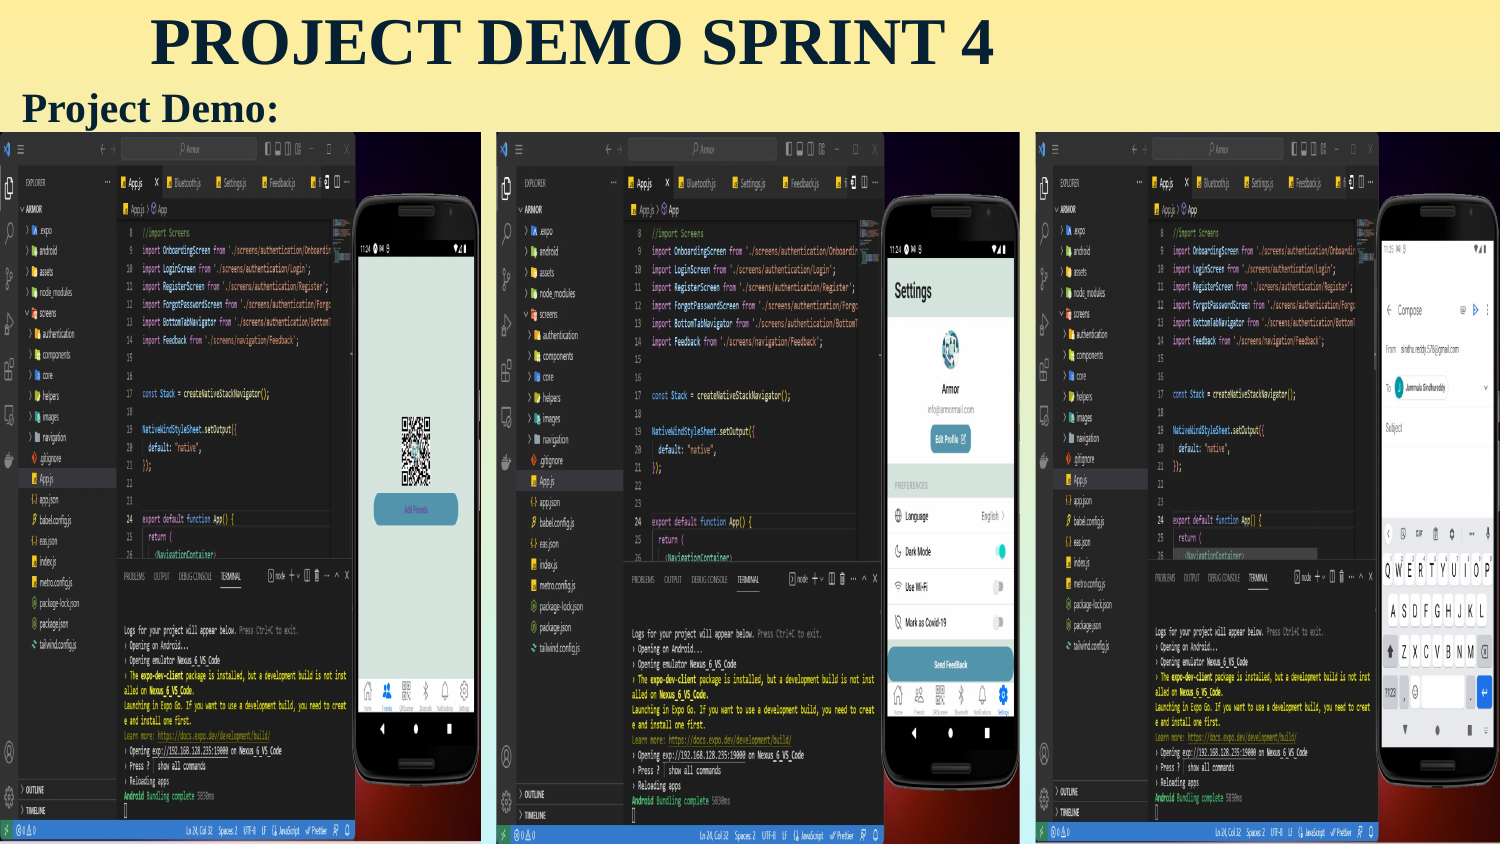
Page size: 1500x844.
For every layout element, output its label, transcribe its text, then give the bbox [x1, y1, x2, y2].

picture [1035, 131, 1500, 844]
text_box PROJECT DEMO SPRINT 4 [135, 0, 1077, 86]
picture [496, 131, 1020, 844]
picture [0, 131, 481, 844]
text_box Project Demo: [6, 73, 892, 189]
